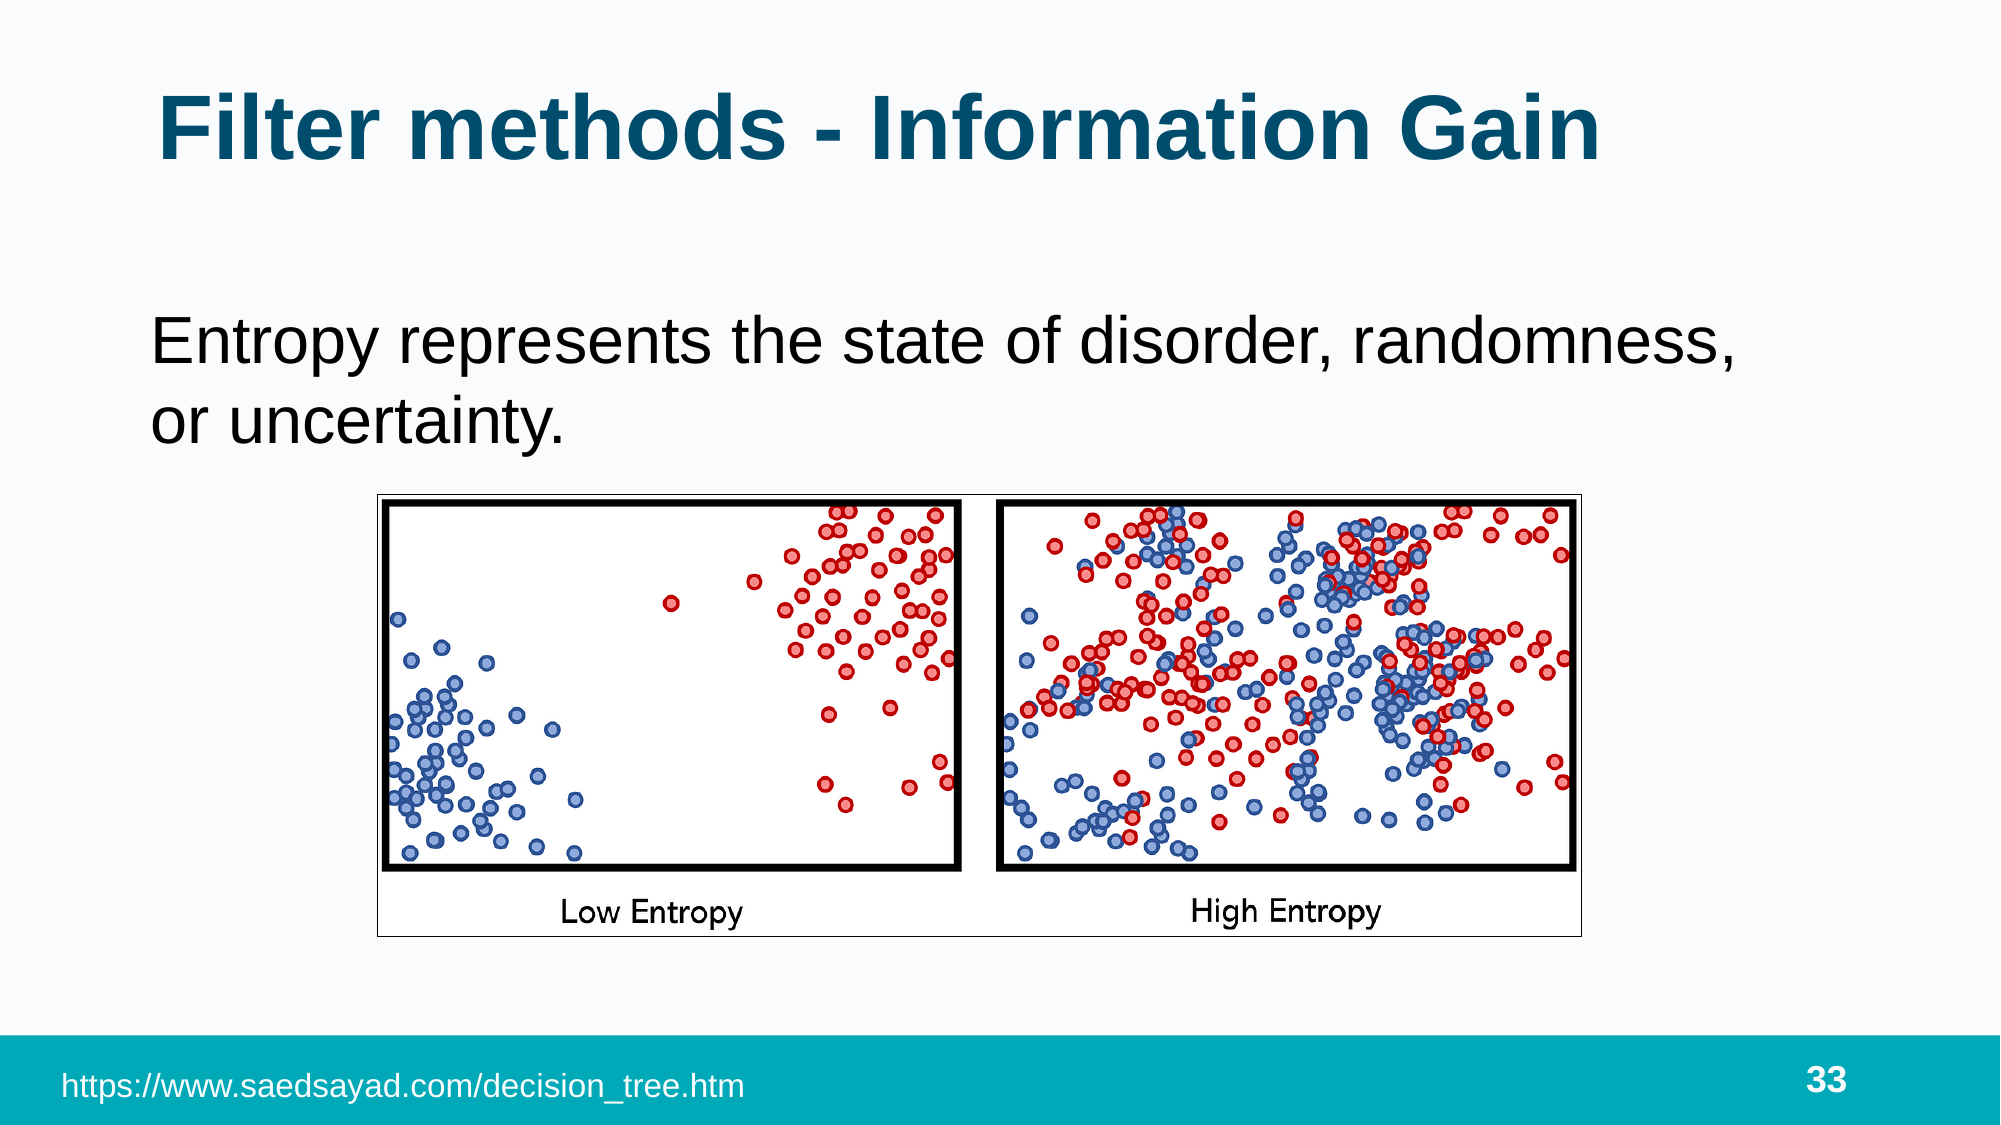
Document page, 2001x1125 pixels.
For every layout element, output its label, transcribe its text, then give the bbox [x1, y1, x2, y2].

picture [376, 494, 1582, 937]
text_box https://www.saedsayad.com/decision_tree.htm [40, 1044, 1364, 1125]
title Filter methods - Information Gain [137, 59, 1863, 278]
text_box Entropy represents the state of disorder, randomness, or uncertainty. [130, 277, 1814, 478]
slide_number 33 [1412, 1047, 1863, 1108]
